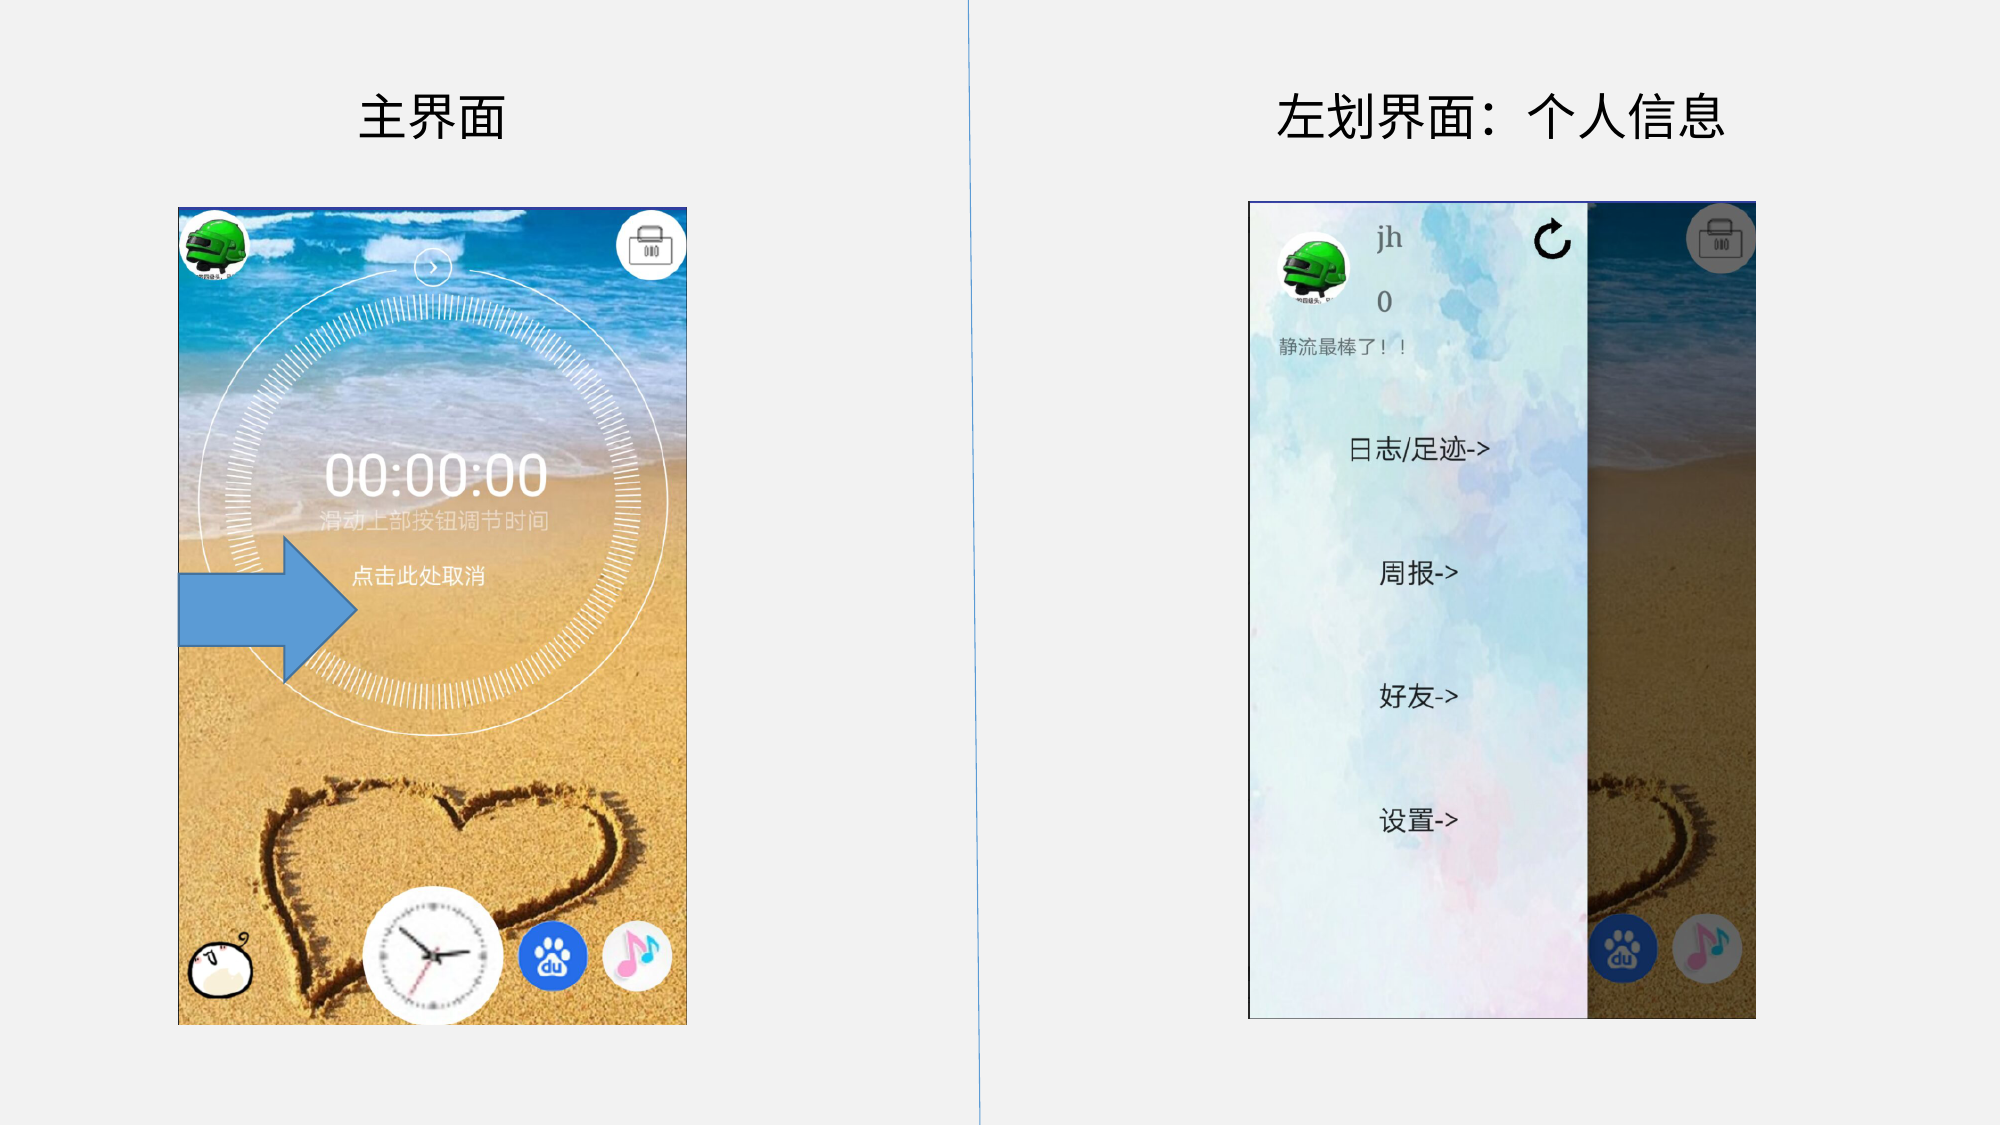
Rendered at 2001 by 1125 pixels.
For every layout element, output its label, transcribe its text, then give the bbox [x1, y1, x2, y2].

text_box 主界面 [178, 78, 687, 153]
picture [178, 207, 687, 1025]
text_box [968, 0, 980, 1125]
picture [1247, 201, 1756, 1019]
picture [178, 271, 188, 278]
text_box 左划界面：个人信息 [1248, 78, 1756, 153]
